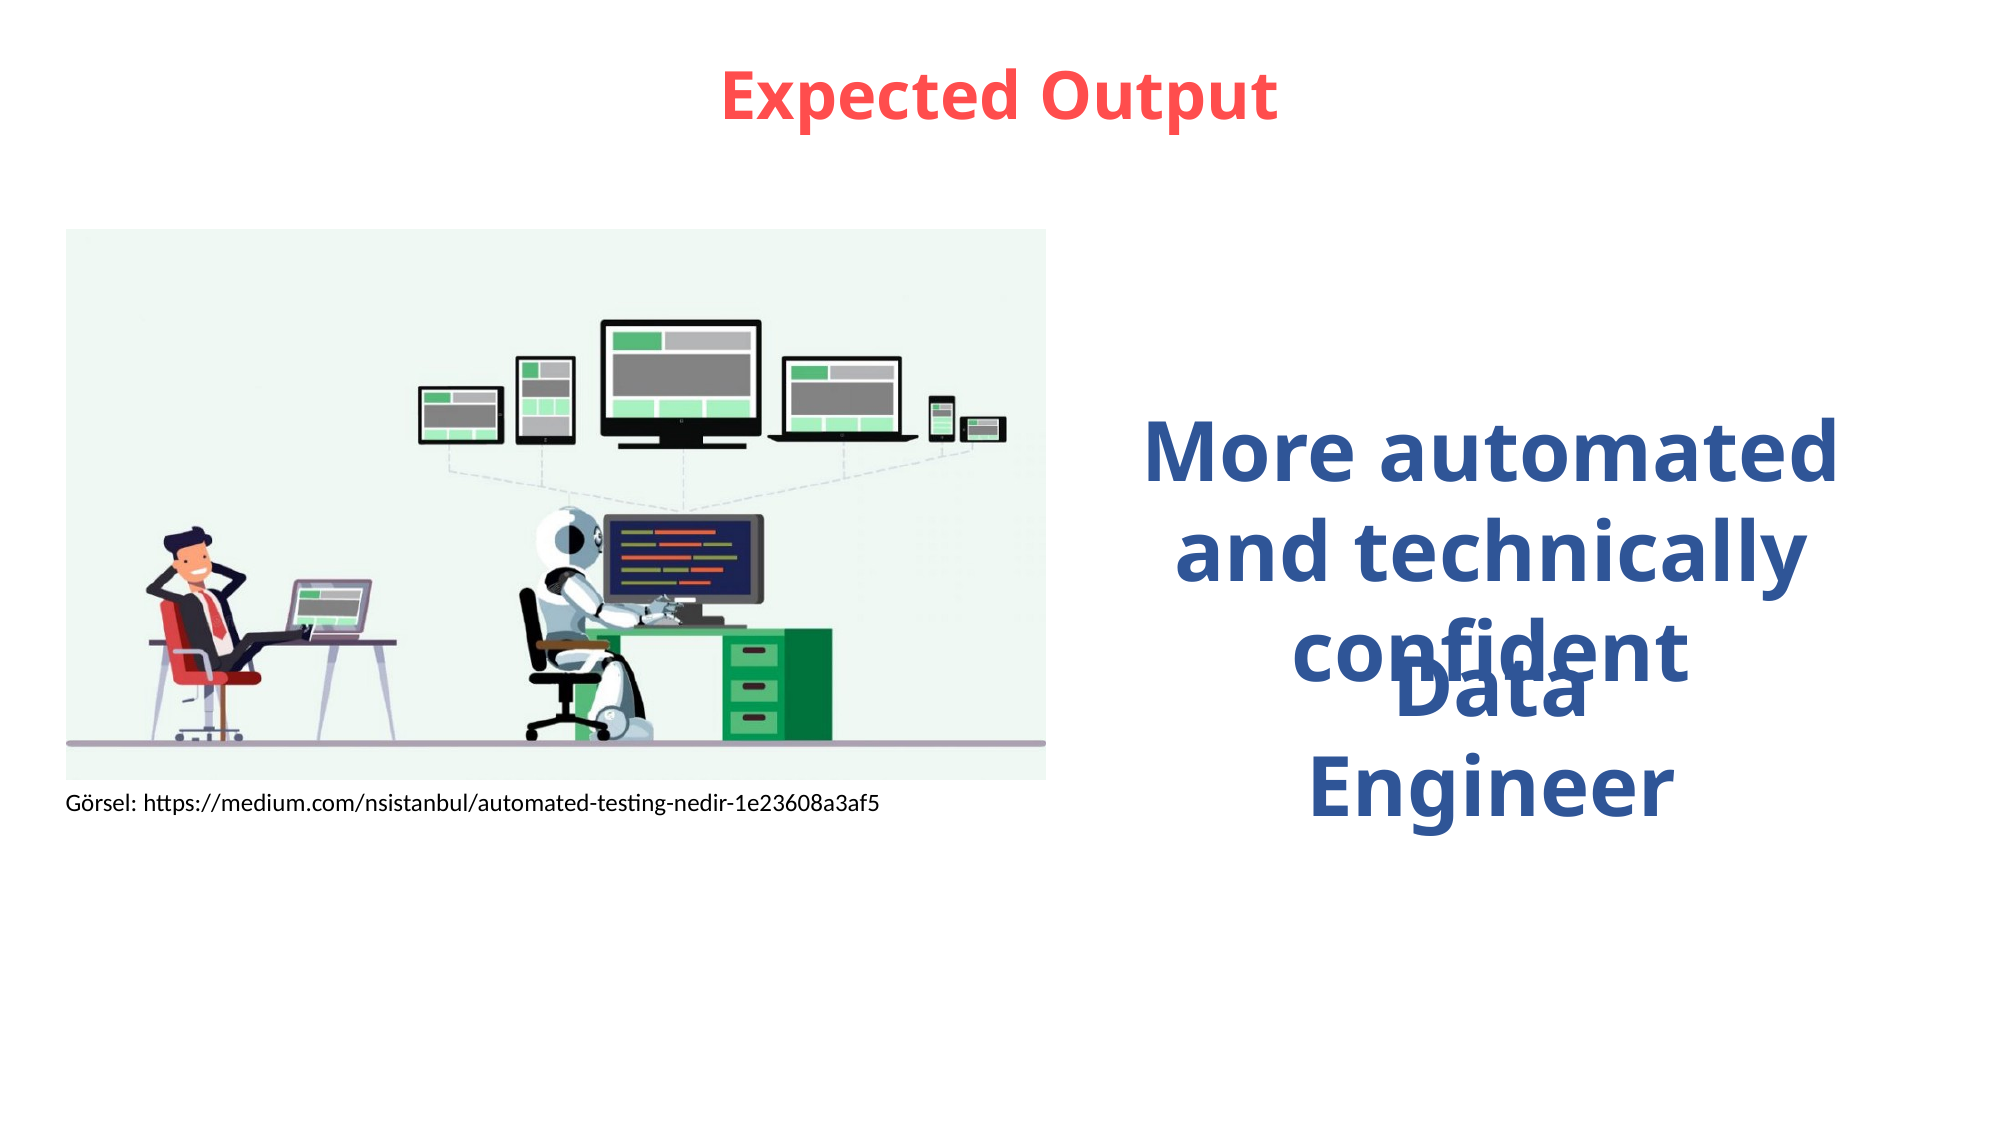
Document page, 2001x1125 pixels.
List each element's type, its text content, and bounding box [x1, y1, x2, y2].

text_box Data Engineer [1226, 626, 1756, 841]
title Expected Output [586, 40, 1414, 142]
text_box More automated and technically confident [1061, 391, 1921, 706]
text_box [50, 228, 1046, 825]
